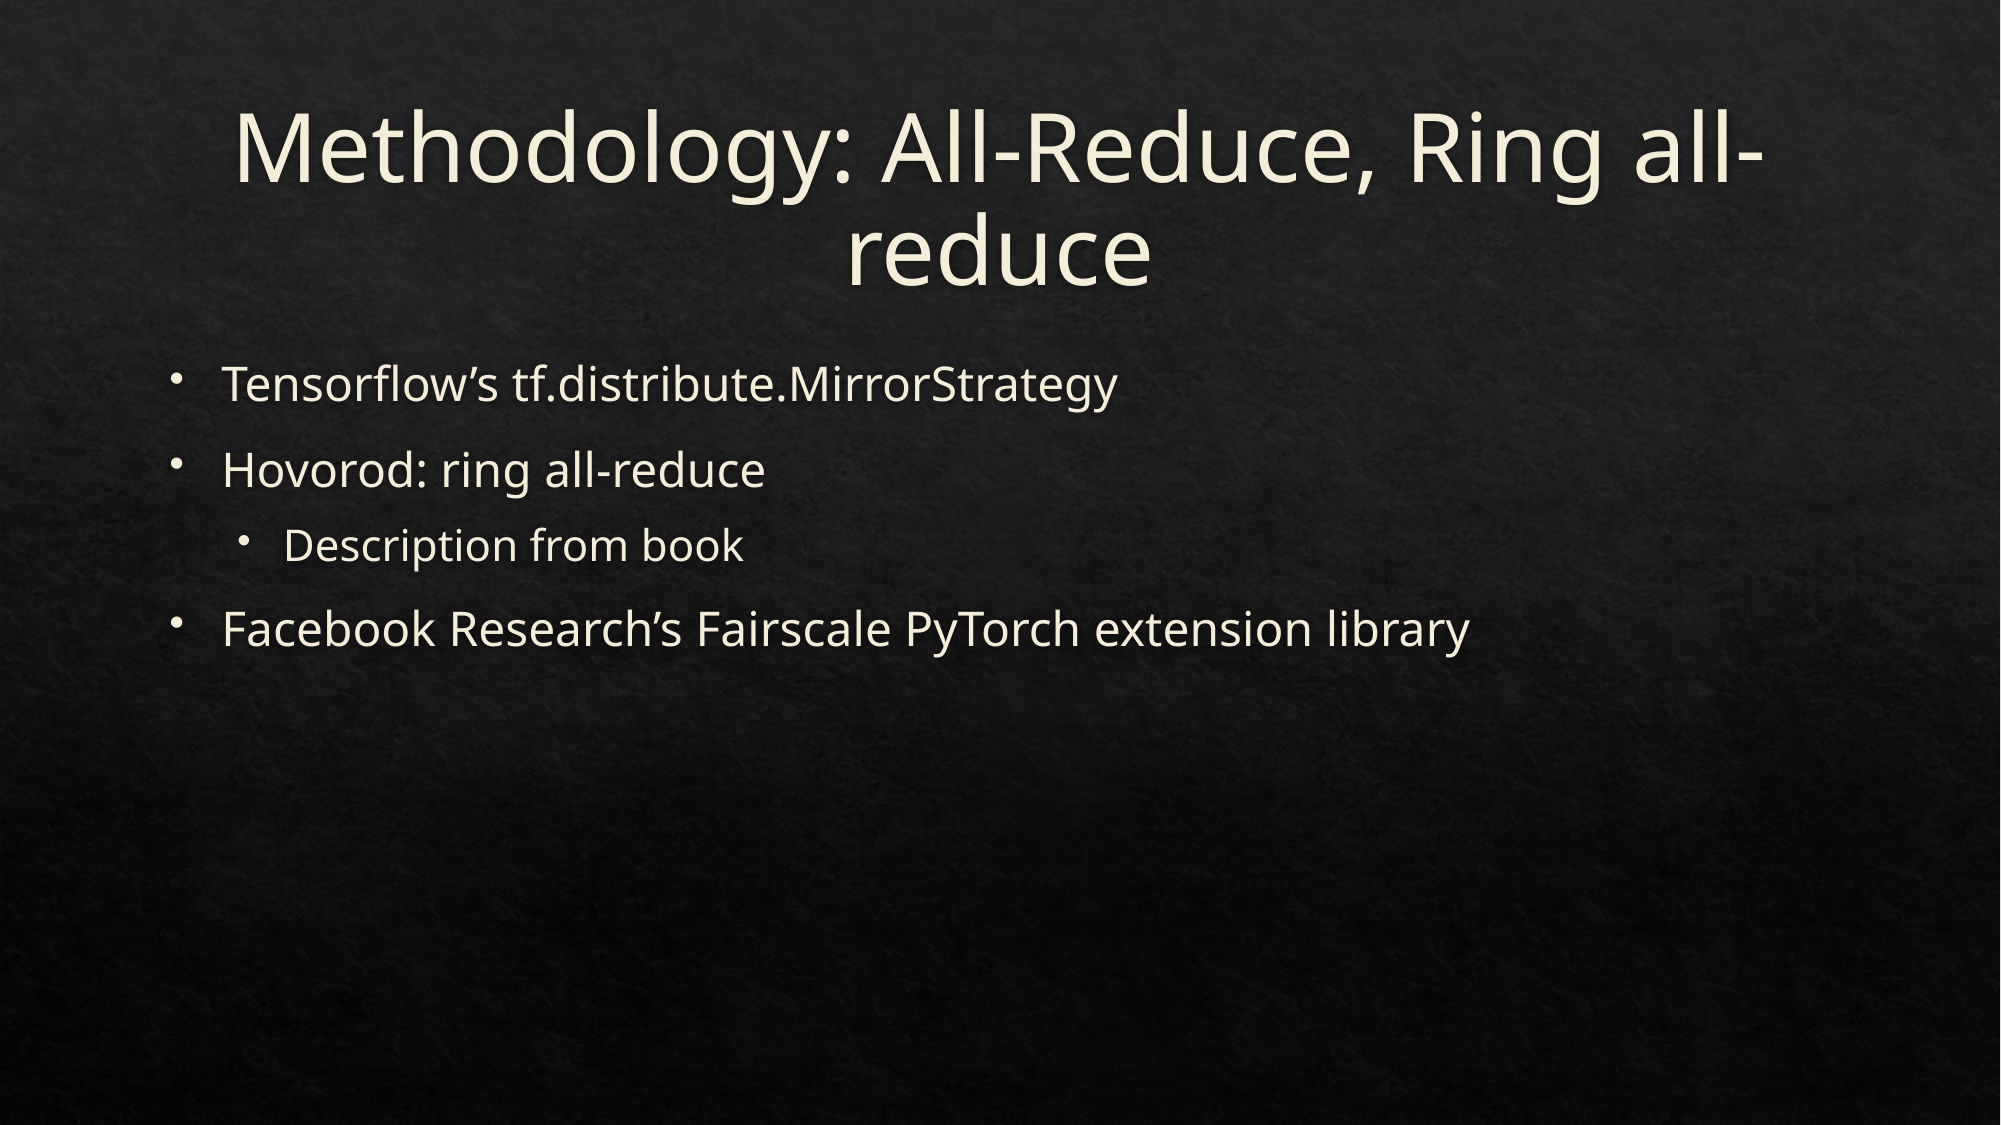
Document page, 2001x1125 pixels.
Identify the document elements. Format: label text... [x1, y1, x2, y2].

title Methodology: All-Reduce, Ring all-reduce [149, 99, 1849, 307]
list Tensorflow’s tf.distribute.MirrorStrategy Hovorod: ring all-reduce Description from book Facebook Research’s Fairscale PyTorch extension library [149, 340, 1849, 950]
